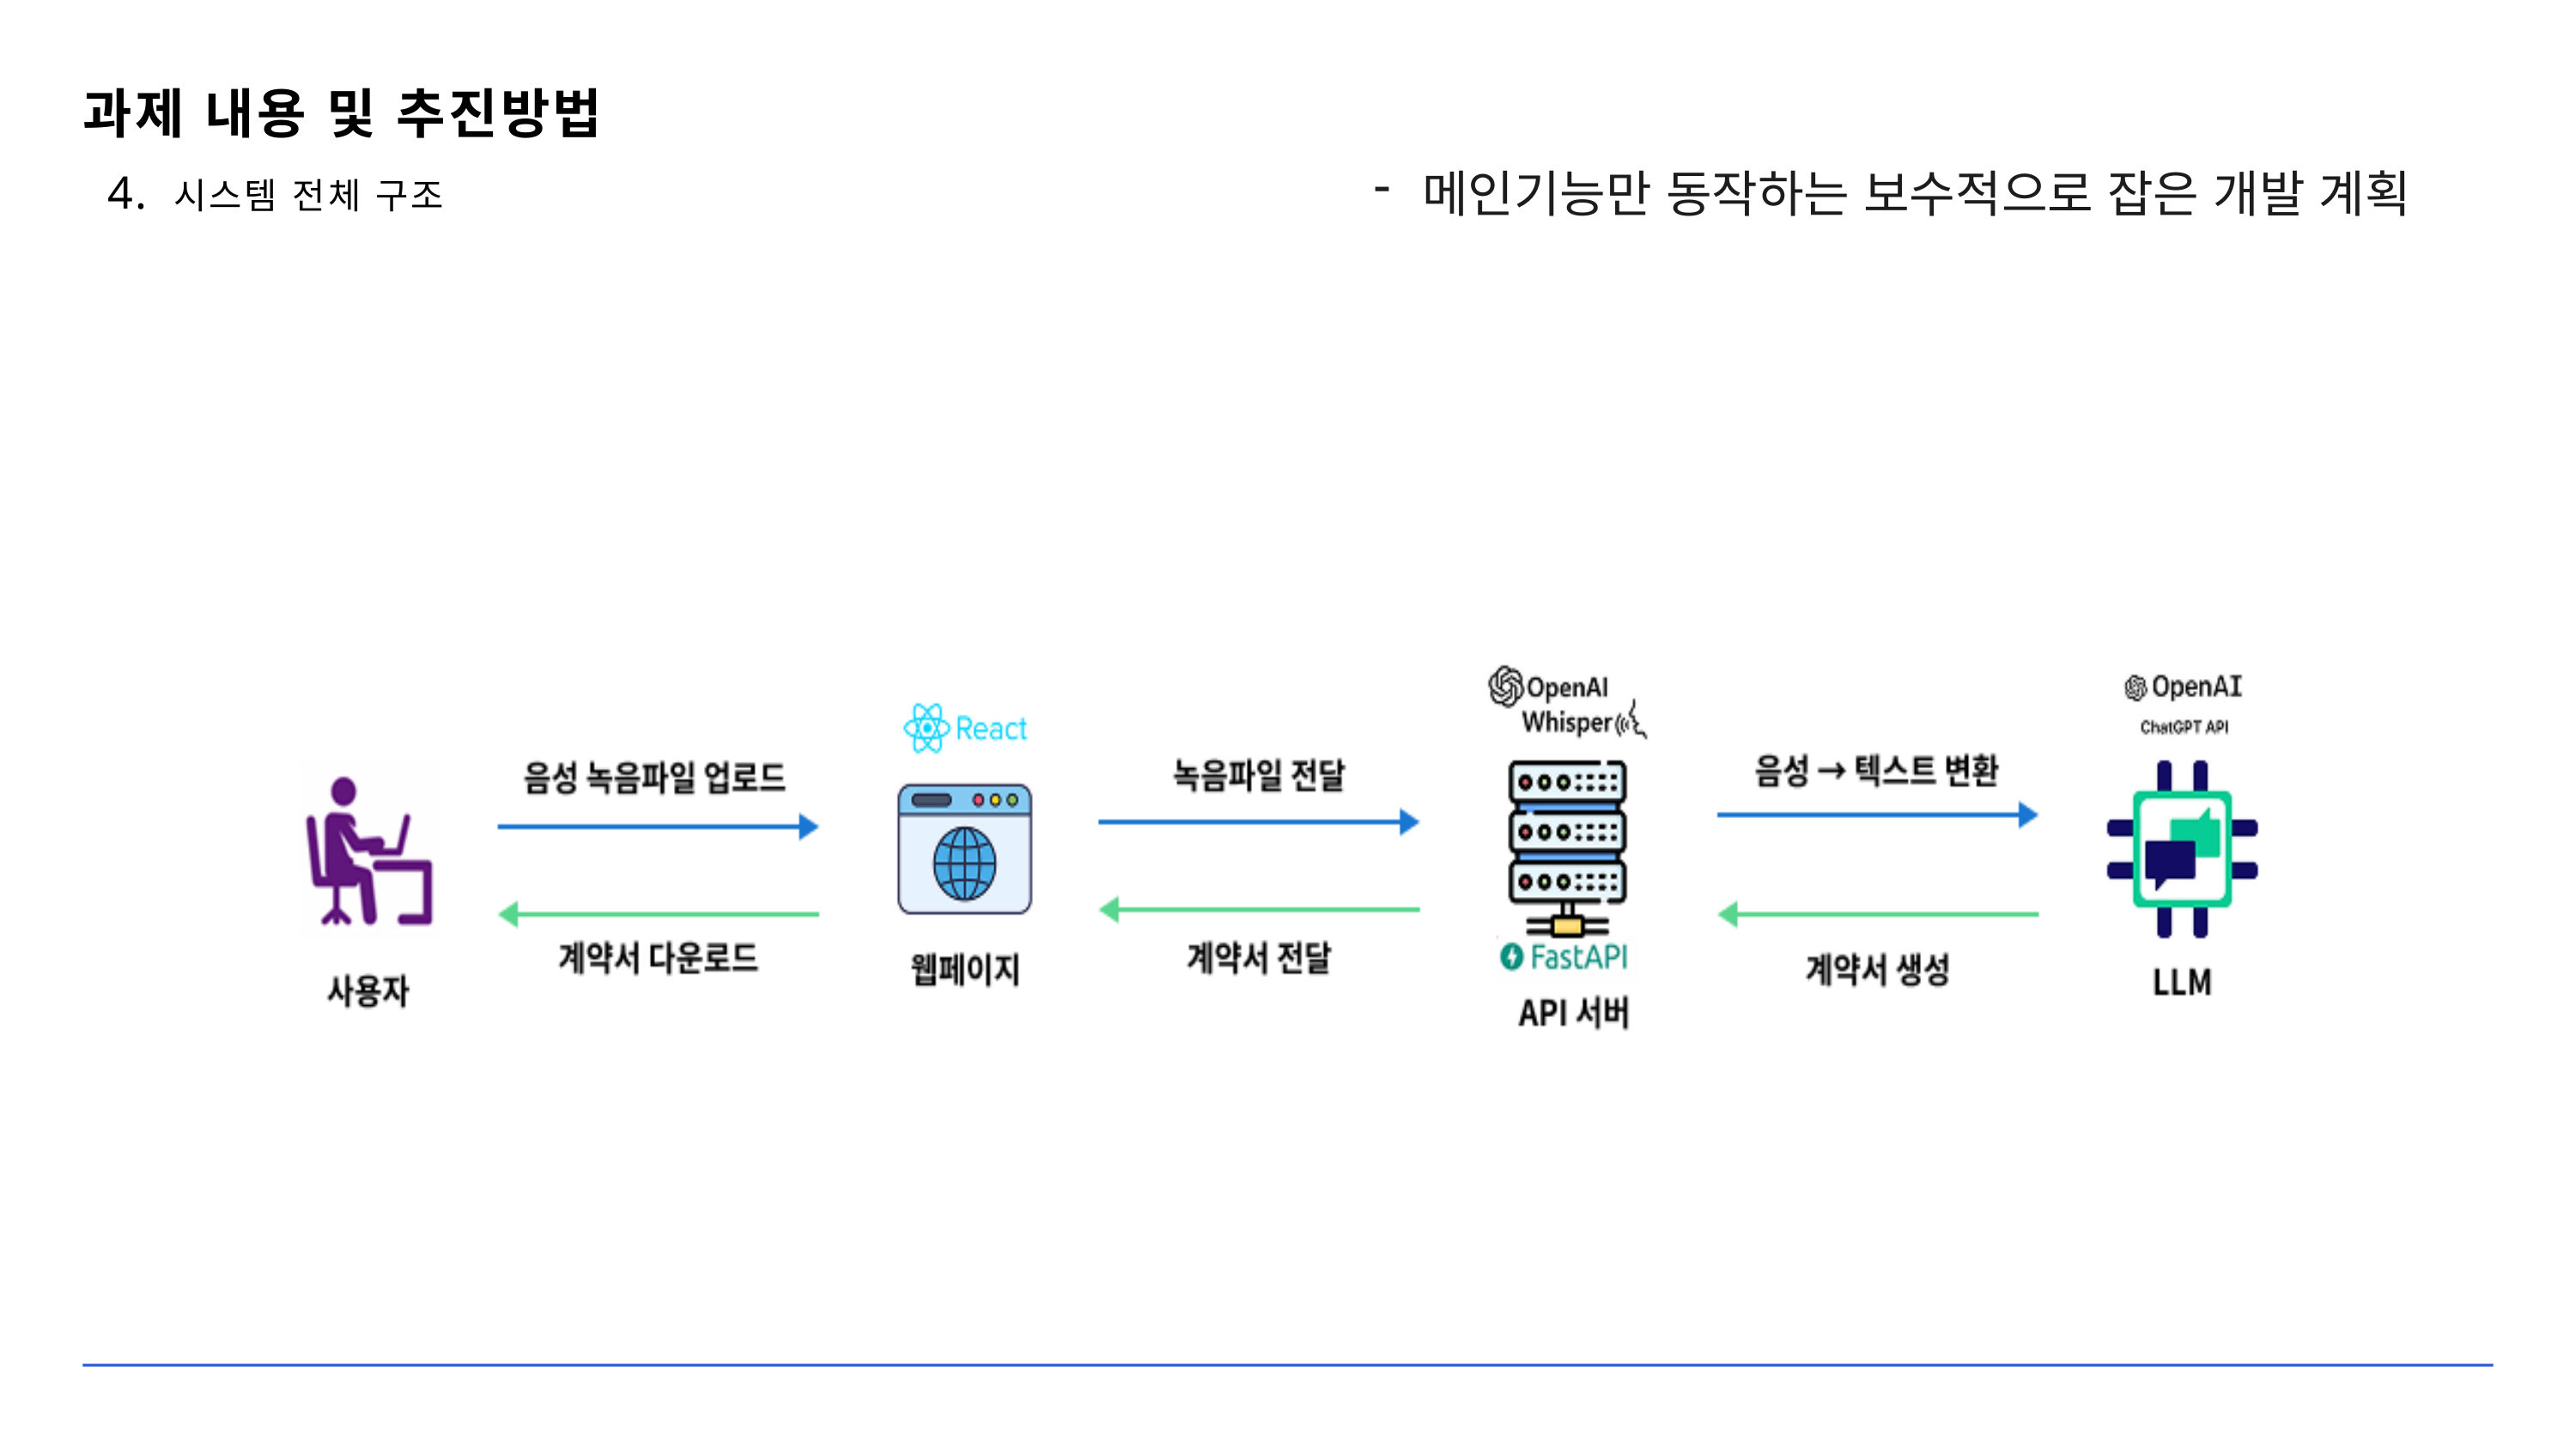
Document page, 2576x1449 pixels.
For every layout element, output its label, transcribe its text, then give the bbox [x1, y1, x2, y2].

picture [82, 294, 2494, 1242]
text_box 4. 시스템 전체 구조 [106, 168, 529, 218]
text_box 과제 내용 및 추진방법 [82, 85, 665, 145]
text_box 메인기능만 동작하는 보수적으로 잡은 개발 계획 [1373, 168, 2426, 292]
